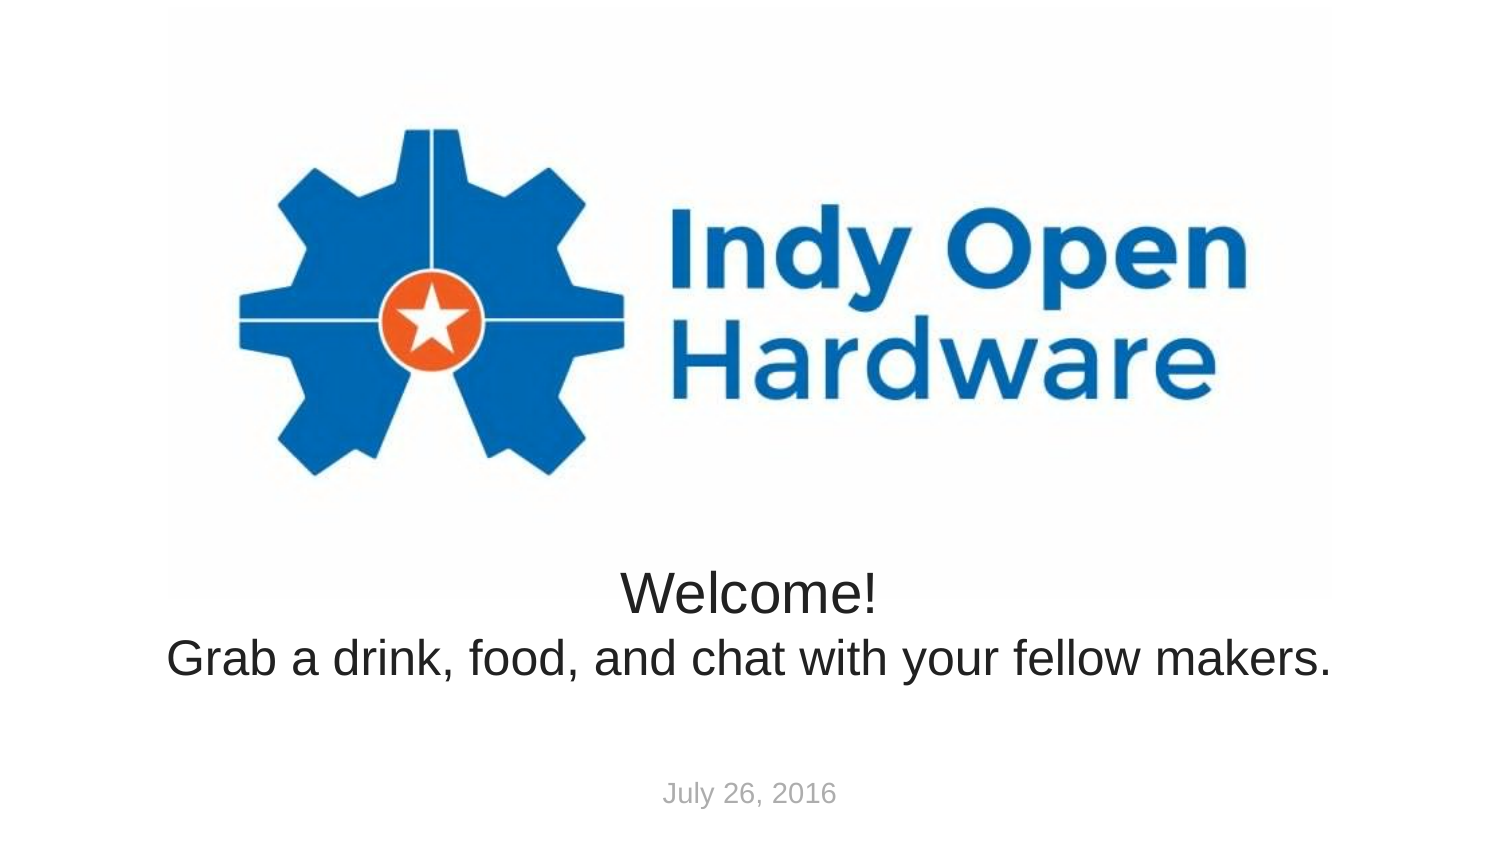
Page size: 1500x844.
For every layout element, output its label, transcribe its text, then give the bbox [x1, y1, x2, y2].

subtitle July 26, 2016 [51, 759, 1449, 844]
subtitle Welcome! Grab a drink, food, and chat with your fellow makers. [51, 539, 1449, 731]
picture [168, 7, 1332, 599]
